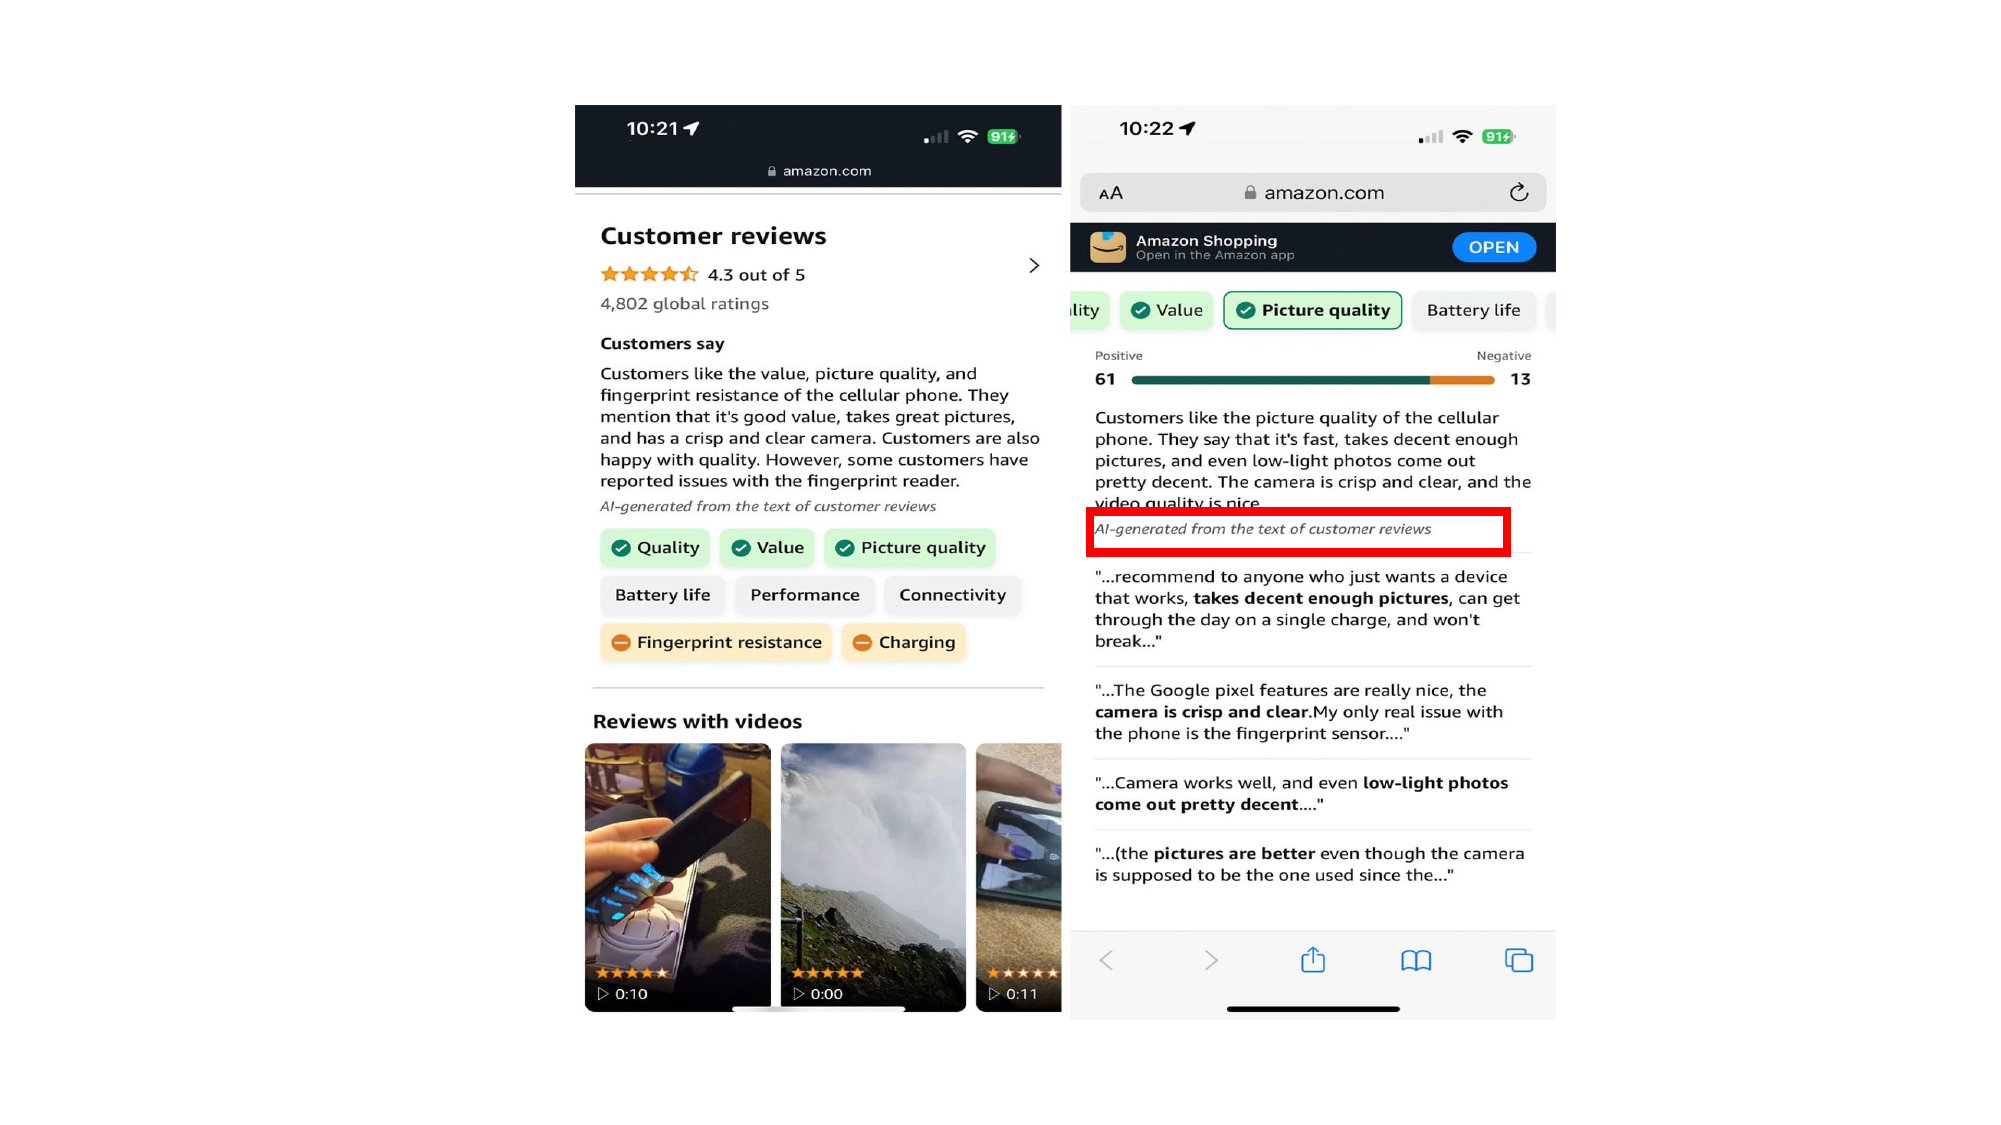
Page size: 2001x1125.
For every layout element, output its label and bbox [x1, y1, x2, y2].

list [574, 105, 1556, 1020]
